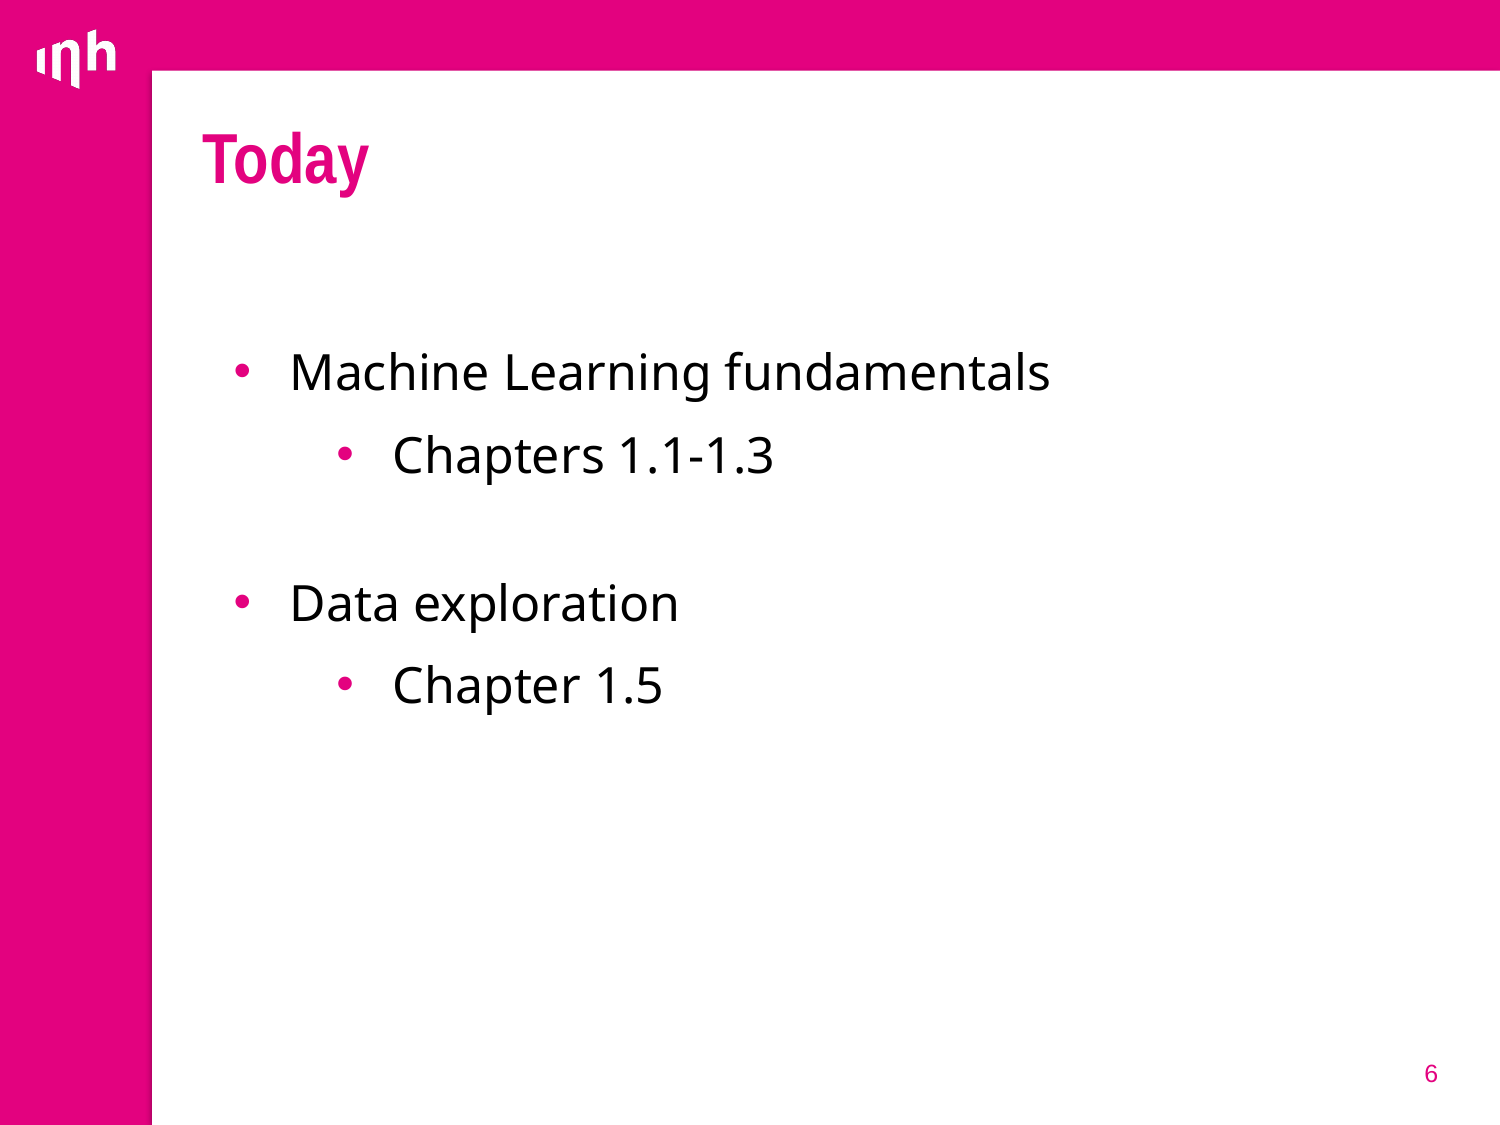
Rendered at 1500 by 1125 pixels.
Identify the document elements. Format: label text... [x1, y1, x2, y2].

picture [29, 12, 123, 106]
slide_number 6 [1103, 1042, 1454, 1103]
title Today [187, 104, 1454, 307]
list Machine Learning fundamentals Chapters 1.1-1.3 Data exploration Chapter 1.5 [218, 332, 1441, 1007]
